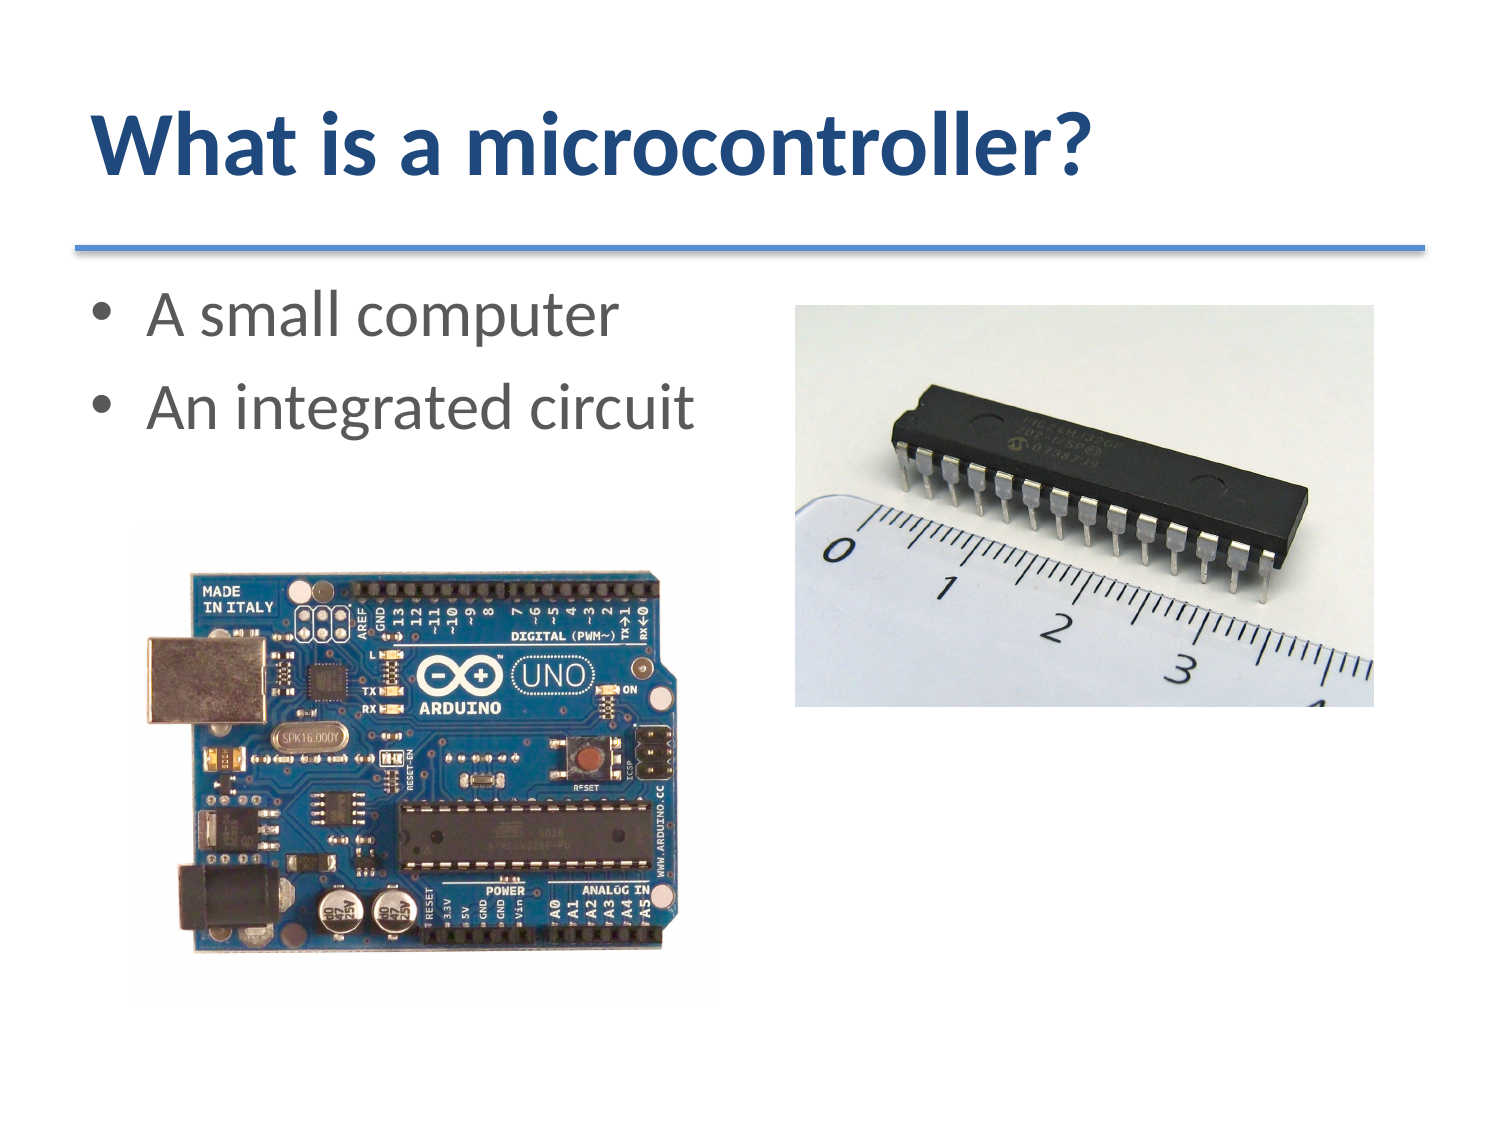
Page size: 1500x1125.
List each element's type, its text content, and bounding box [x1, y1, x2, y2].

list A small computer An integrated circuit [75, 262, 1425, 1005]
picture [795, 305, 1374, 708]
picture [131, 523, 714, 1006]
title What is a microcontroller? [75, 45, 1425, 233]
